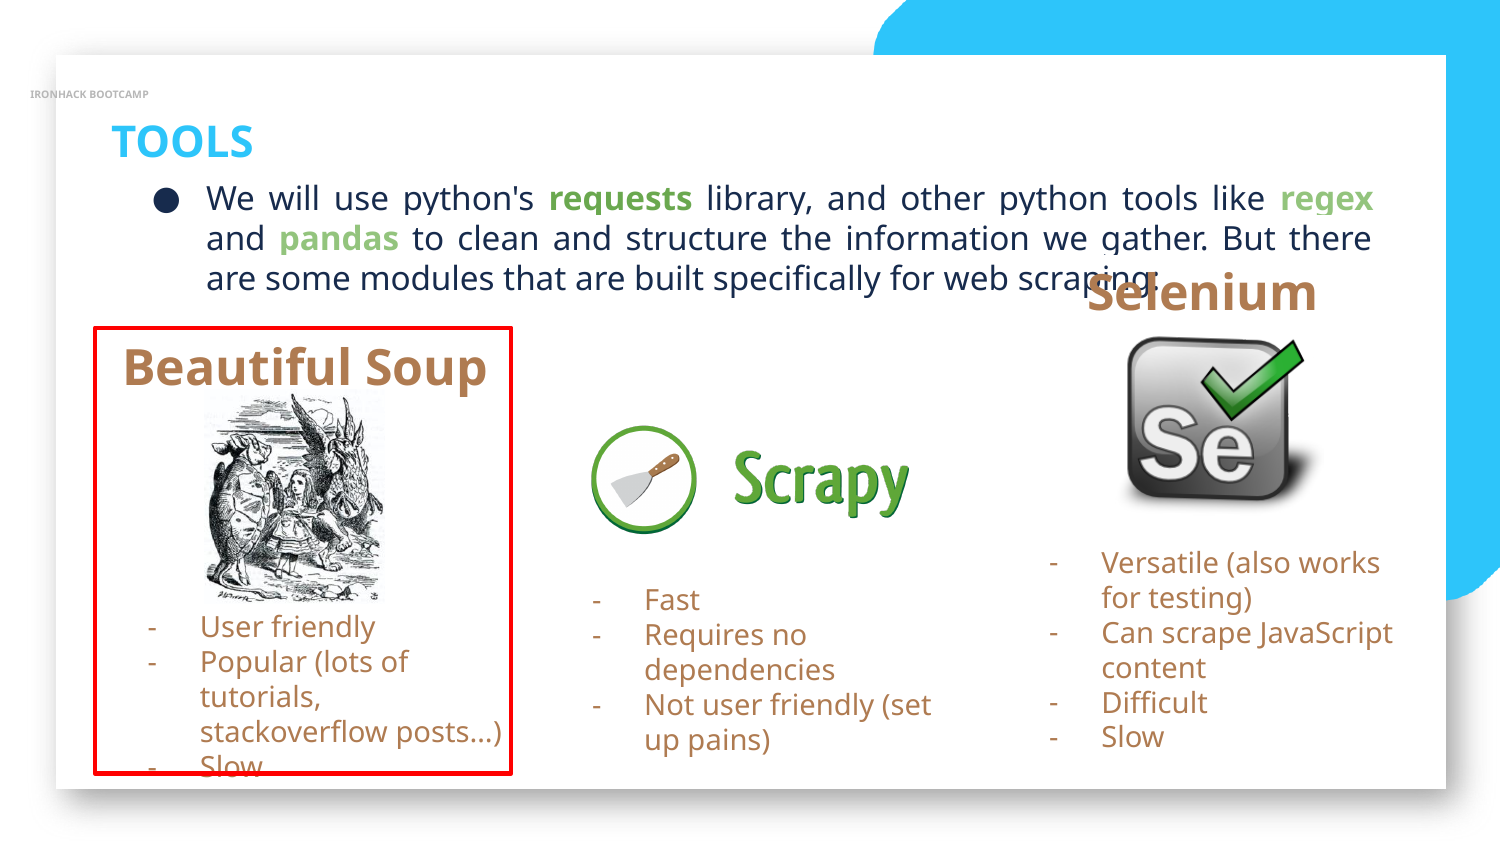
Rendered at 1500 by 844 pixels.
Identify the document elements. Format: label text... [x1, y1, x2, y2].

text_box Fast Requires no dependencies Not user friendly (set up pains) [554, 566, 971, 781]
text_box User friendly Popular (lots of tutorials, stackoverflow posts…) Slow [109, 593, 526, 793]
text_box Selenium [994, 245, 1411, 340]
text_box TOOLS [96, 99, 1417, 216]
text_box IRONHACK BOOTCAMP [15, 71, 354, 108]
text_box Versatile (also works for testing) Can scrape JavaScript content Difficult Slow [1011, 529, 1428, 765]
text_box Beautiful Soup [97, 320, 514, 415]
picture [0, 0, 1500, 844]
text_box [95, 327, 512, 774]
text_box We will use python's requests library, and other python tools like regex and pandas to clean and structure the information we gather. But there are some modules that are built specifically for web scraping: [115, 162, 1389, 646]
